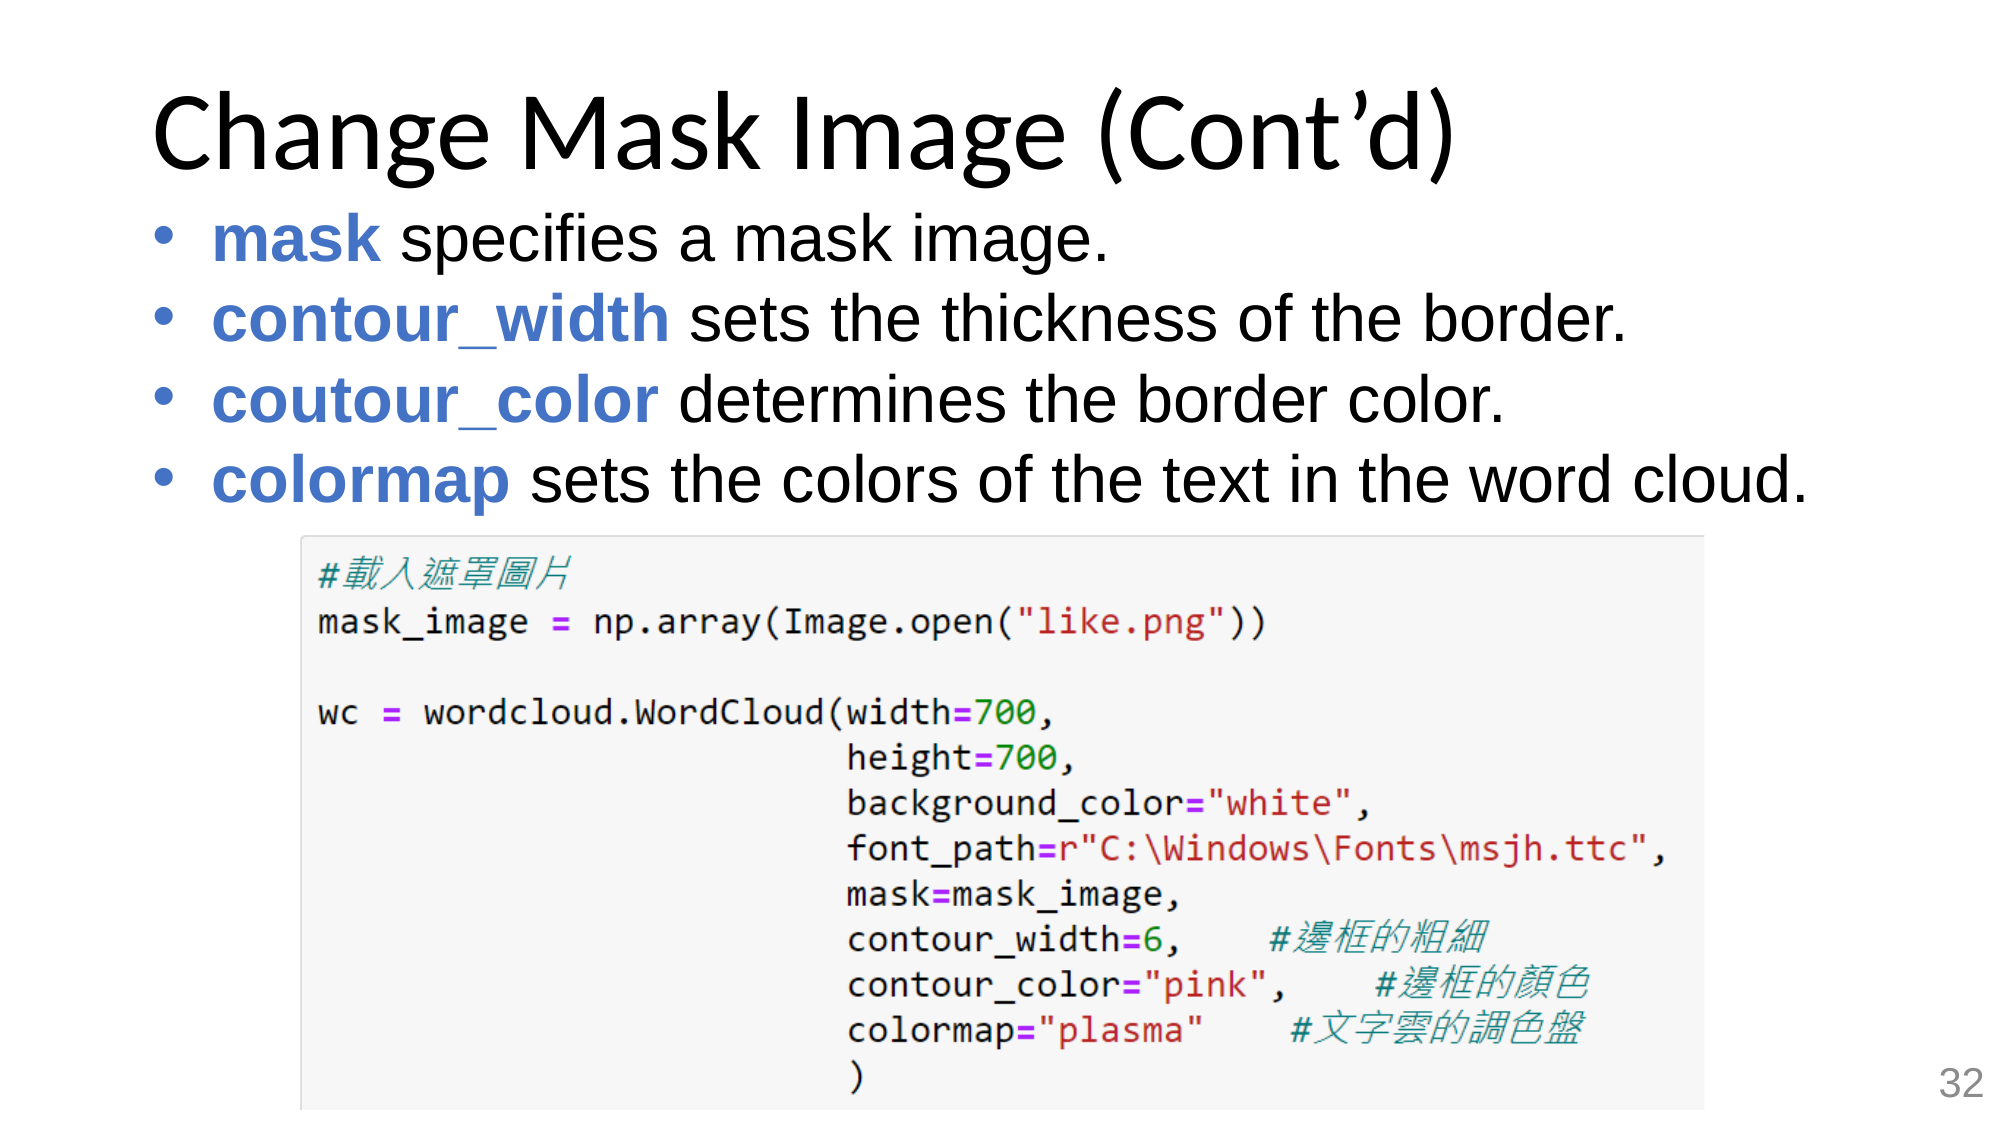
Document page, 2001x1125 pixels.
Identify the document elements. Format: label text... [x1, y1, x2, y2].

title Change Mask Image (Cont’d) [137, 15, 1863, 199]
slide_number 32 [1550, 1050, 2000, 1111]
picture [295, 534, 1705, 1110]
list mask specifies a mask image. contour_width sets the thickness of the border. coutour_color determines the border color. colormap sets the colors of the text in the word cloud. [137, 199, 1863, 913]
